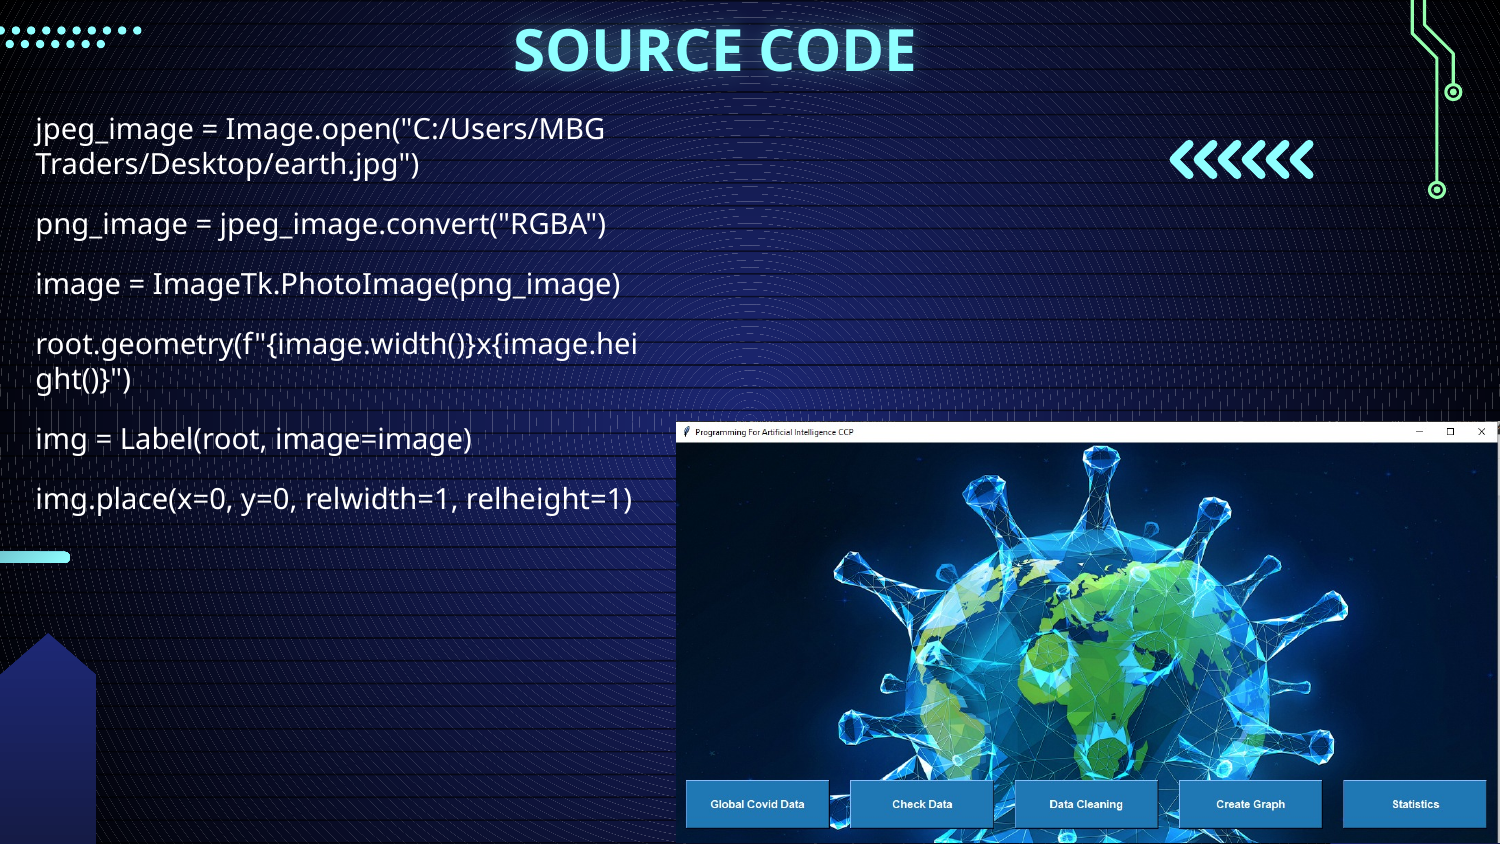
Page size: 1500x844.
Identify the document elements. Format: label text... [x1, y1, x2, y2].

list jpeg_image = Image.open("C:/Users/MBG Traders/Desktop/earth.jpg") png_image = jpeg_image.convert("RGBA") image = ImageTk.PhotoImage(png_image) root.geometry(f"{image.width()}x{image.height()}") img = Label(root, image=image) img.place(x=0, y=0, relwidth=1, relheight=1) [20, 95, 665, 336]
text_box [1168, 139, 1315, 180]
title SOURCE CODE [498, 1, 1500, 96]
picture [675, 421, 1500, 843]
